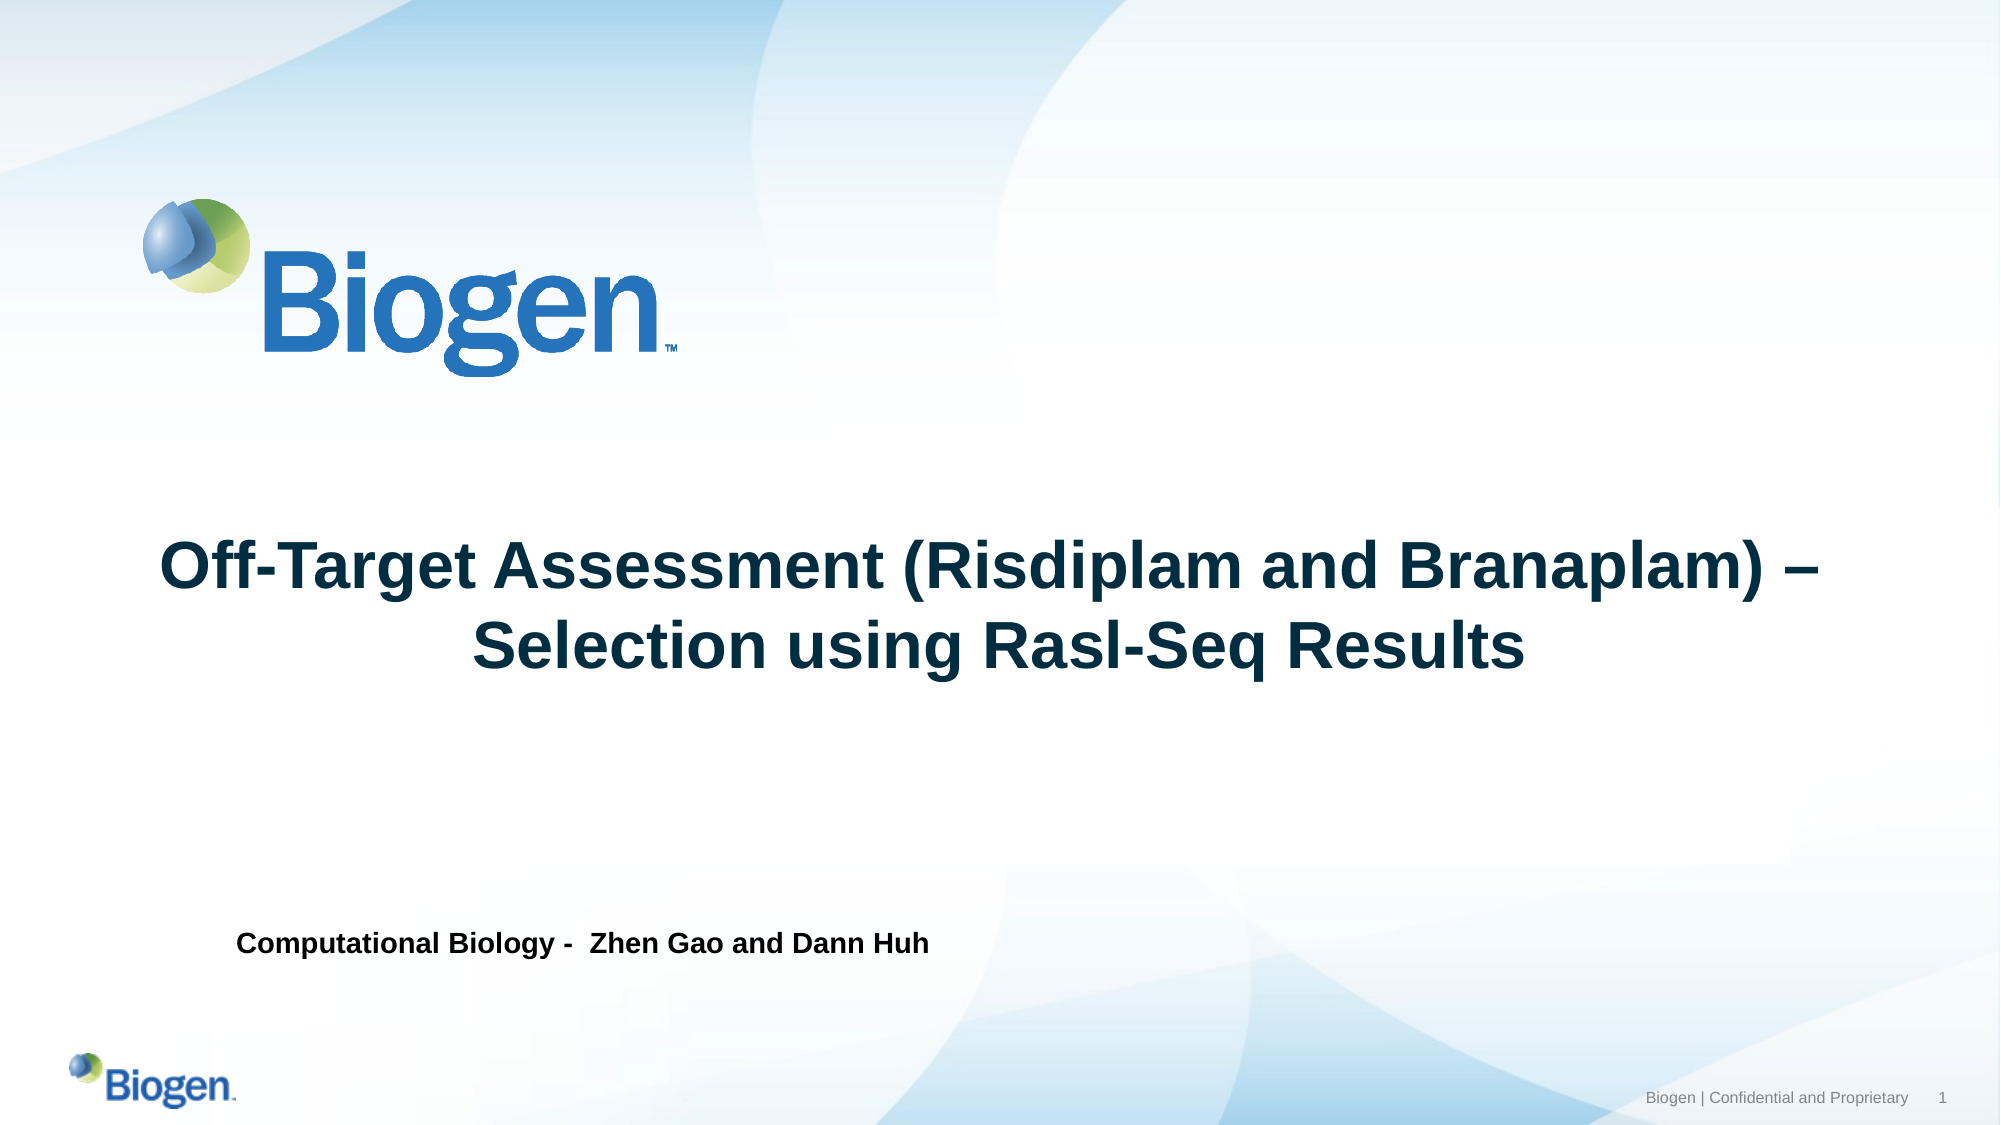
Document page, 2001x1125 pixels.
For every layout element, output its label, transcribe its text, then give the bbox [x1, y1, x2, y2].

picture [0, 0, 2000, 1125]
text_box Computational Biology - Zhen Gao and Dann Huh [221, 916, 954, 1020]
text_box Off-Target Assessment (Risdiplam and Branaplam) – Selection using Rasl-Seq Results [144, 514, 1856, 690]
